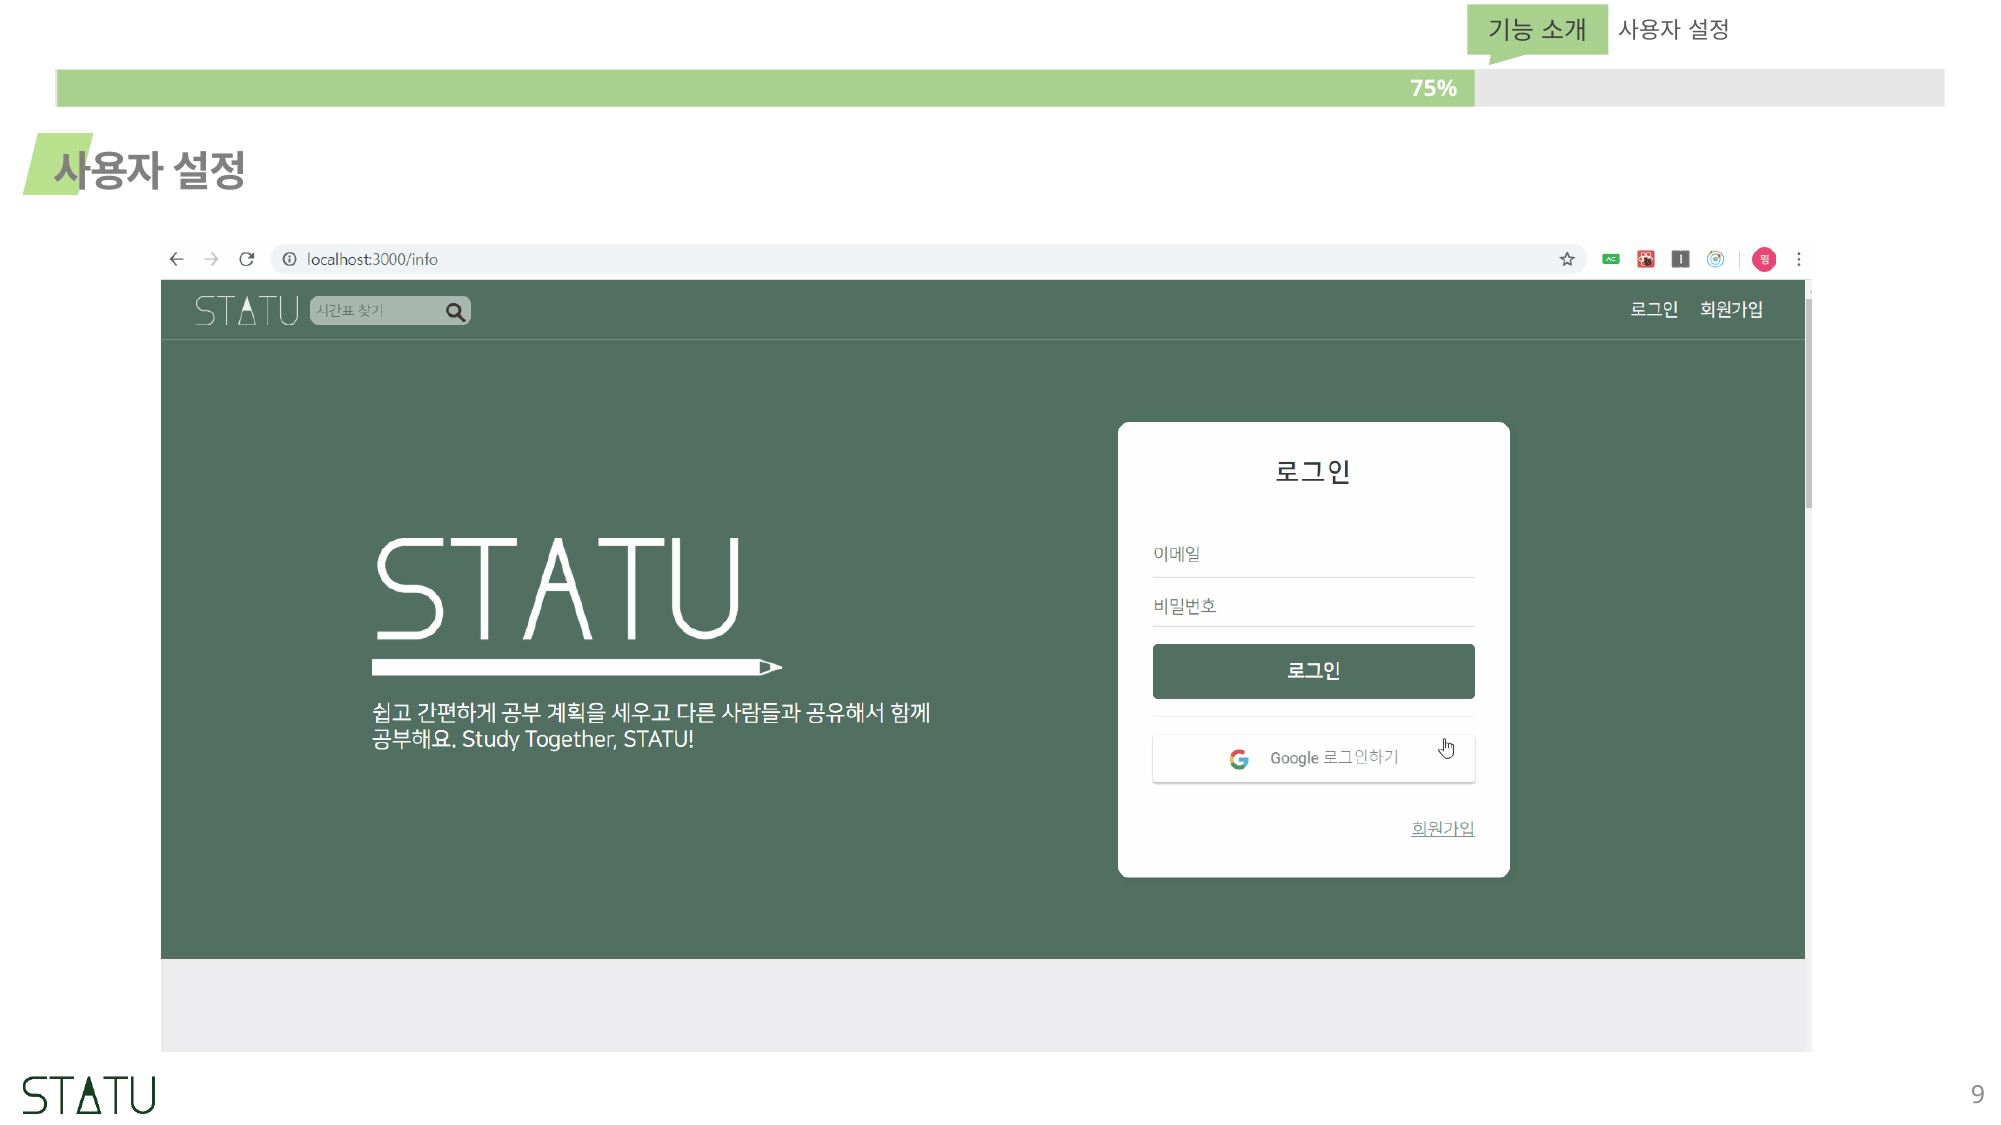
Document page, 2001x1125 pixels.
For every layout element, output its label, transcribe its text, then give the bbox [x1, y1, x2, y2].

text_box 사용자 설정 [1609, 8, 1746, 51]
text_box 사용자 설정 [38, 137, 992, 213]
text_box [1467, 4, 1609, 55]
picture [0, 1065, 177, 1125]
slide_number 9 [1550, 1065, 2000, 1125]
picture [161, 239, 1812, 1052]
text_box [1473, 68, 1946, 108]
text_box 75% [1395, 66, 1473, 109]
text_box [56, 69, 1395, 108]
